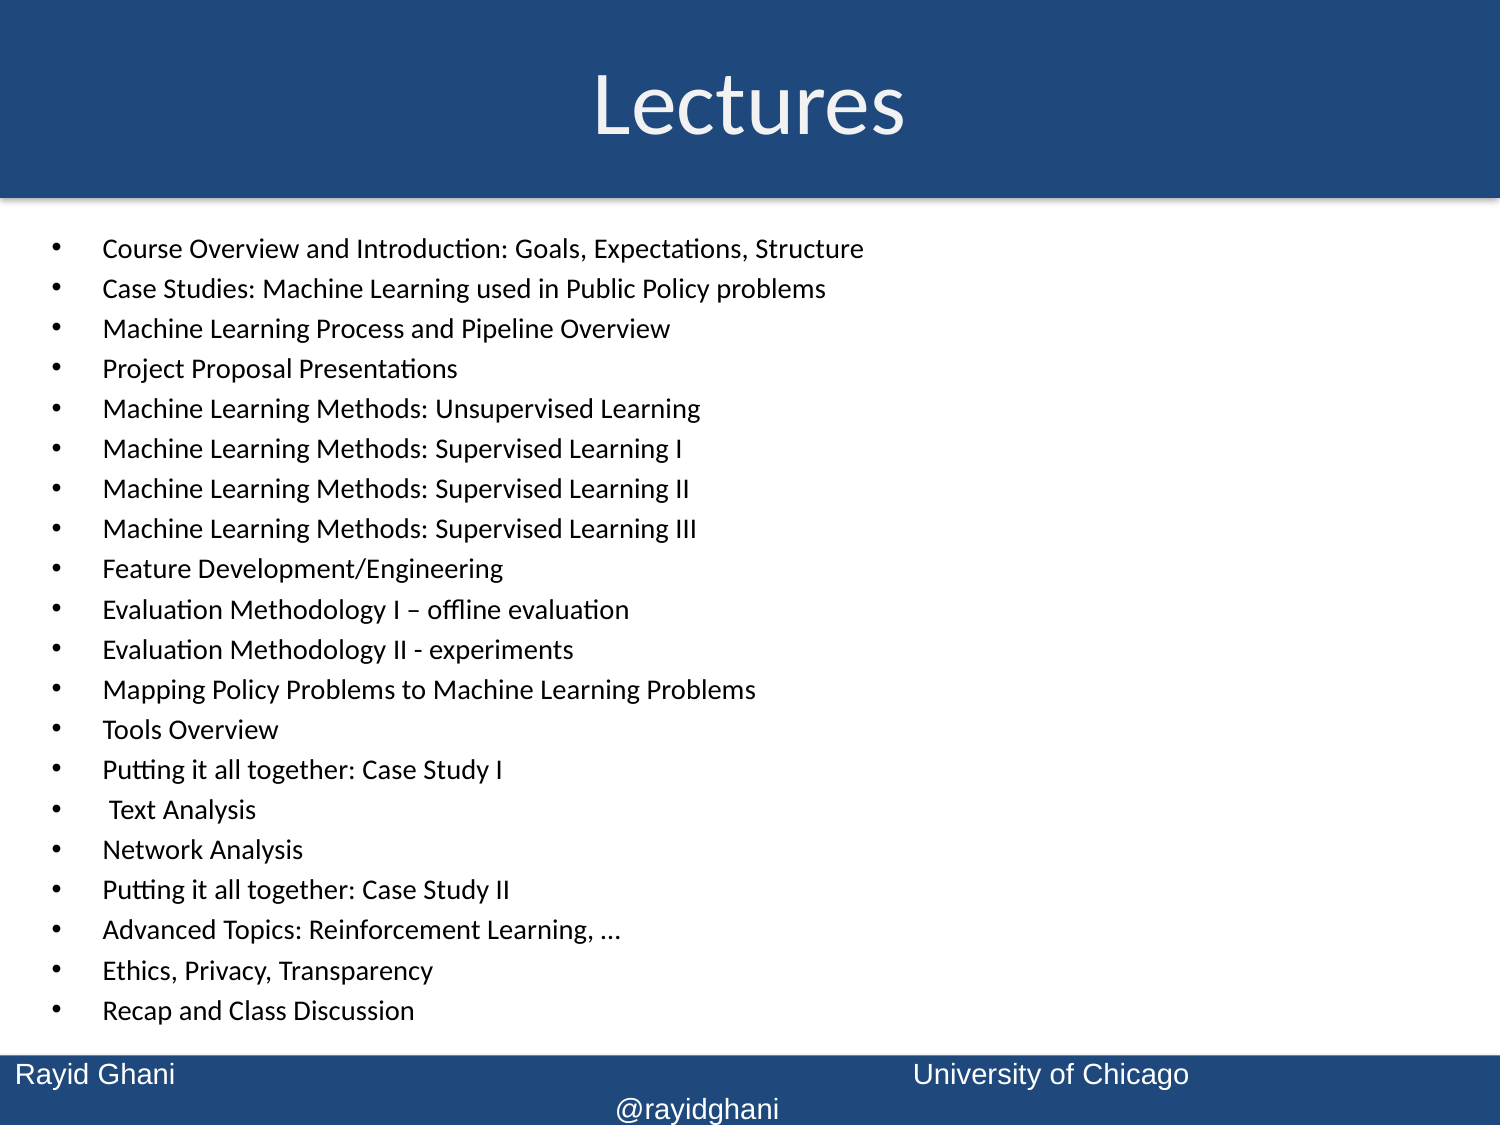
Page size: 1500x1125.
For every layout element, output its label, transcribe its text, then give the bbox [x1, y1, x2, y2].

title Lectures [0, 3, 1500, 192]
list Course Overview and Introduction: Goals, Expectations, Structure Case Studies: Machine Learning used in Public Policy problems Machine Learning Process and Pipeline Overview Project Proposal Presentations Machine Learning Methods: Unsupervised Learning Machine Learning Methods: Supervised Learning I Machine Learning Methods: Supervised Learning II Machine Learning Methods: Supervised Learning III Feature Development/Engineering Evaluation Methodology I – offline evaluation Evaluation Methodology II - experiments Mapping Policy Problems to Machine Learning Problems Tools Overview Putting it all together: Case Study I Text Analysis Network Analysis Putting it all together: Case Study II Advanced Topics: Reinforcement Learning, … Ethics, Privacy, Transparency Recap and Class Discussion [36, 222, 1472, 1035]
